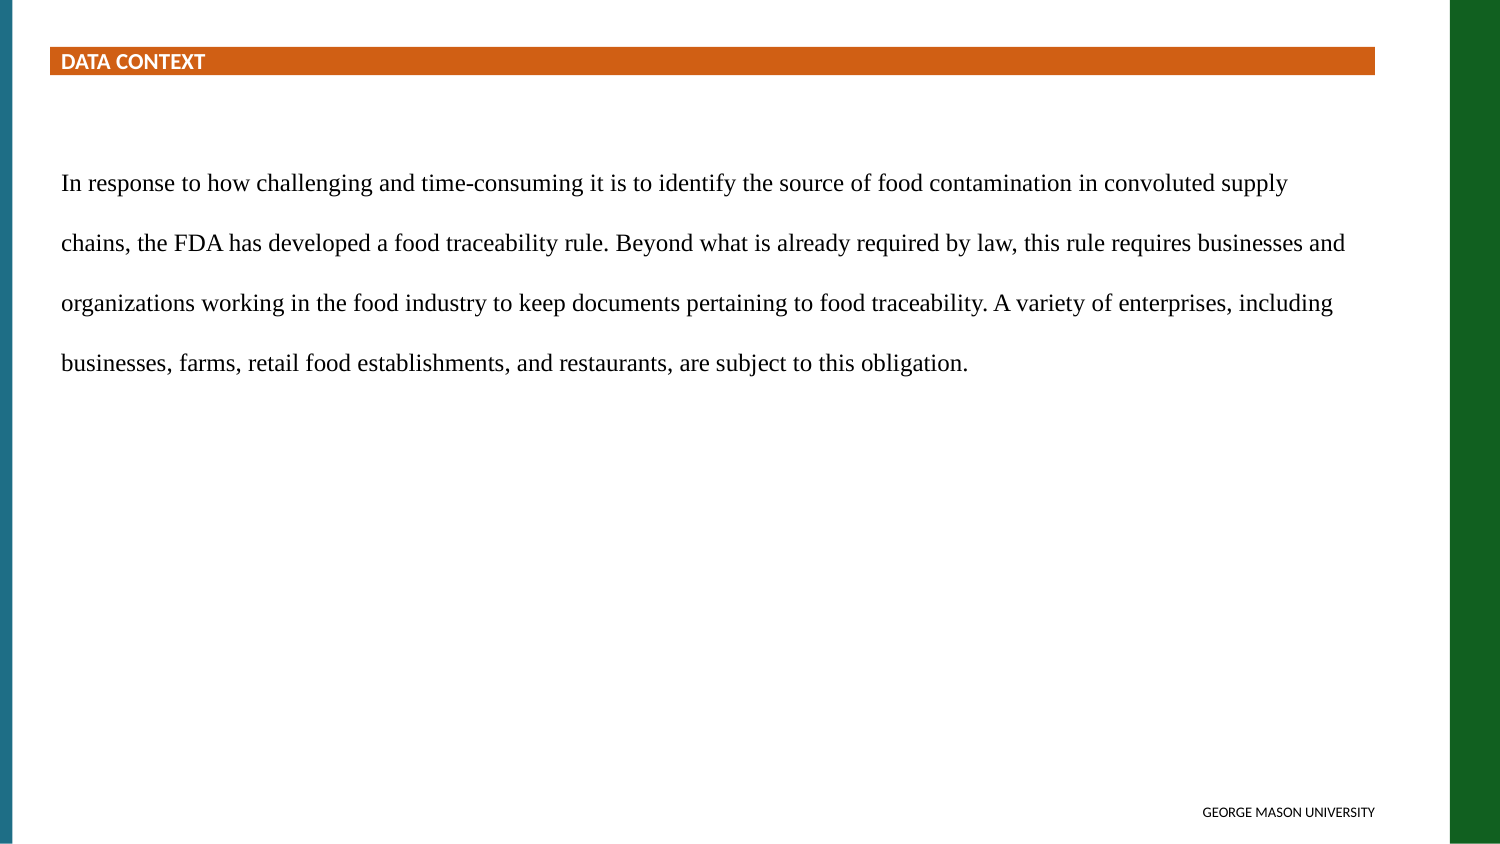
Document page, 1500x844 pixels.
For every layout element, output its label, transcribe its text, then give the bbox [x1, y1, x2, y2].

list DATA CONTEXT [50, 46, 1375, 76]
list In response to how challenging and time-consuming it is to identify the source of food contamination in convoluted supply chains, the FDA has developed a food traceability rule. Beyond what is already required by law, this rule requires businesses and organizations working in the food industry to keep documents pertaining to food traceability. A variety of enterprises, including businesses, farms, retail food establishments, and restaurants, are subject to this obligation. [50, 131, 1375, 751]
